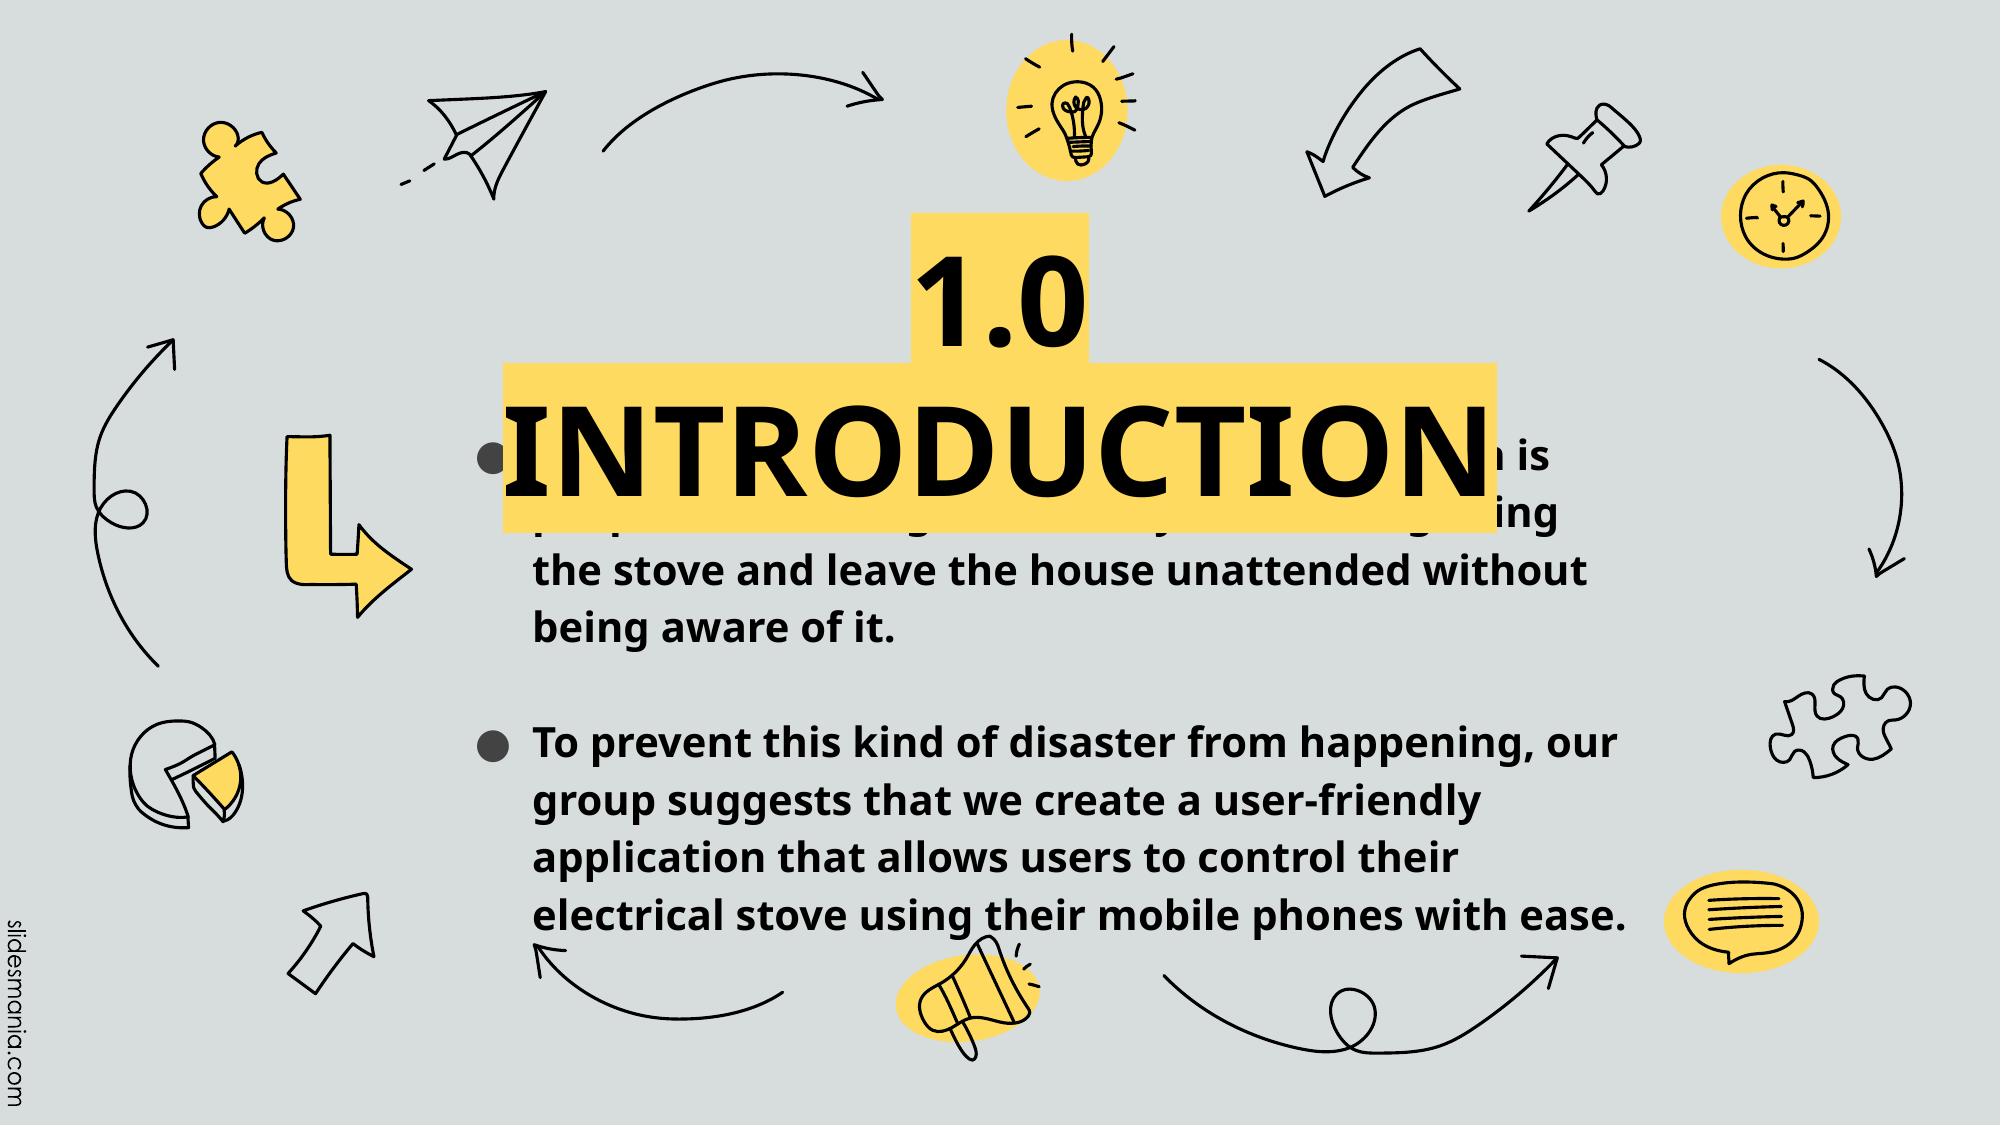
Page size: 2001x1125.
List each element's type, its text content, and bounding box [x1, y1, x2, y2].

title 1.0 INTRODUCTION [393, 201, 1607, 384]
text_box [285, 435, 412, 618]
list One of the problems that is possible to happen is people tend to forget that they are cooking using the stove and leave the house unattended without being aware of it. To prevent this kind of disaster from happening, our group suggests that we create a user-friendly application that allows users to control their electrical stove using their mobile phones with ease. [437, 401, 1650, 887]
